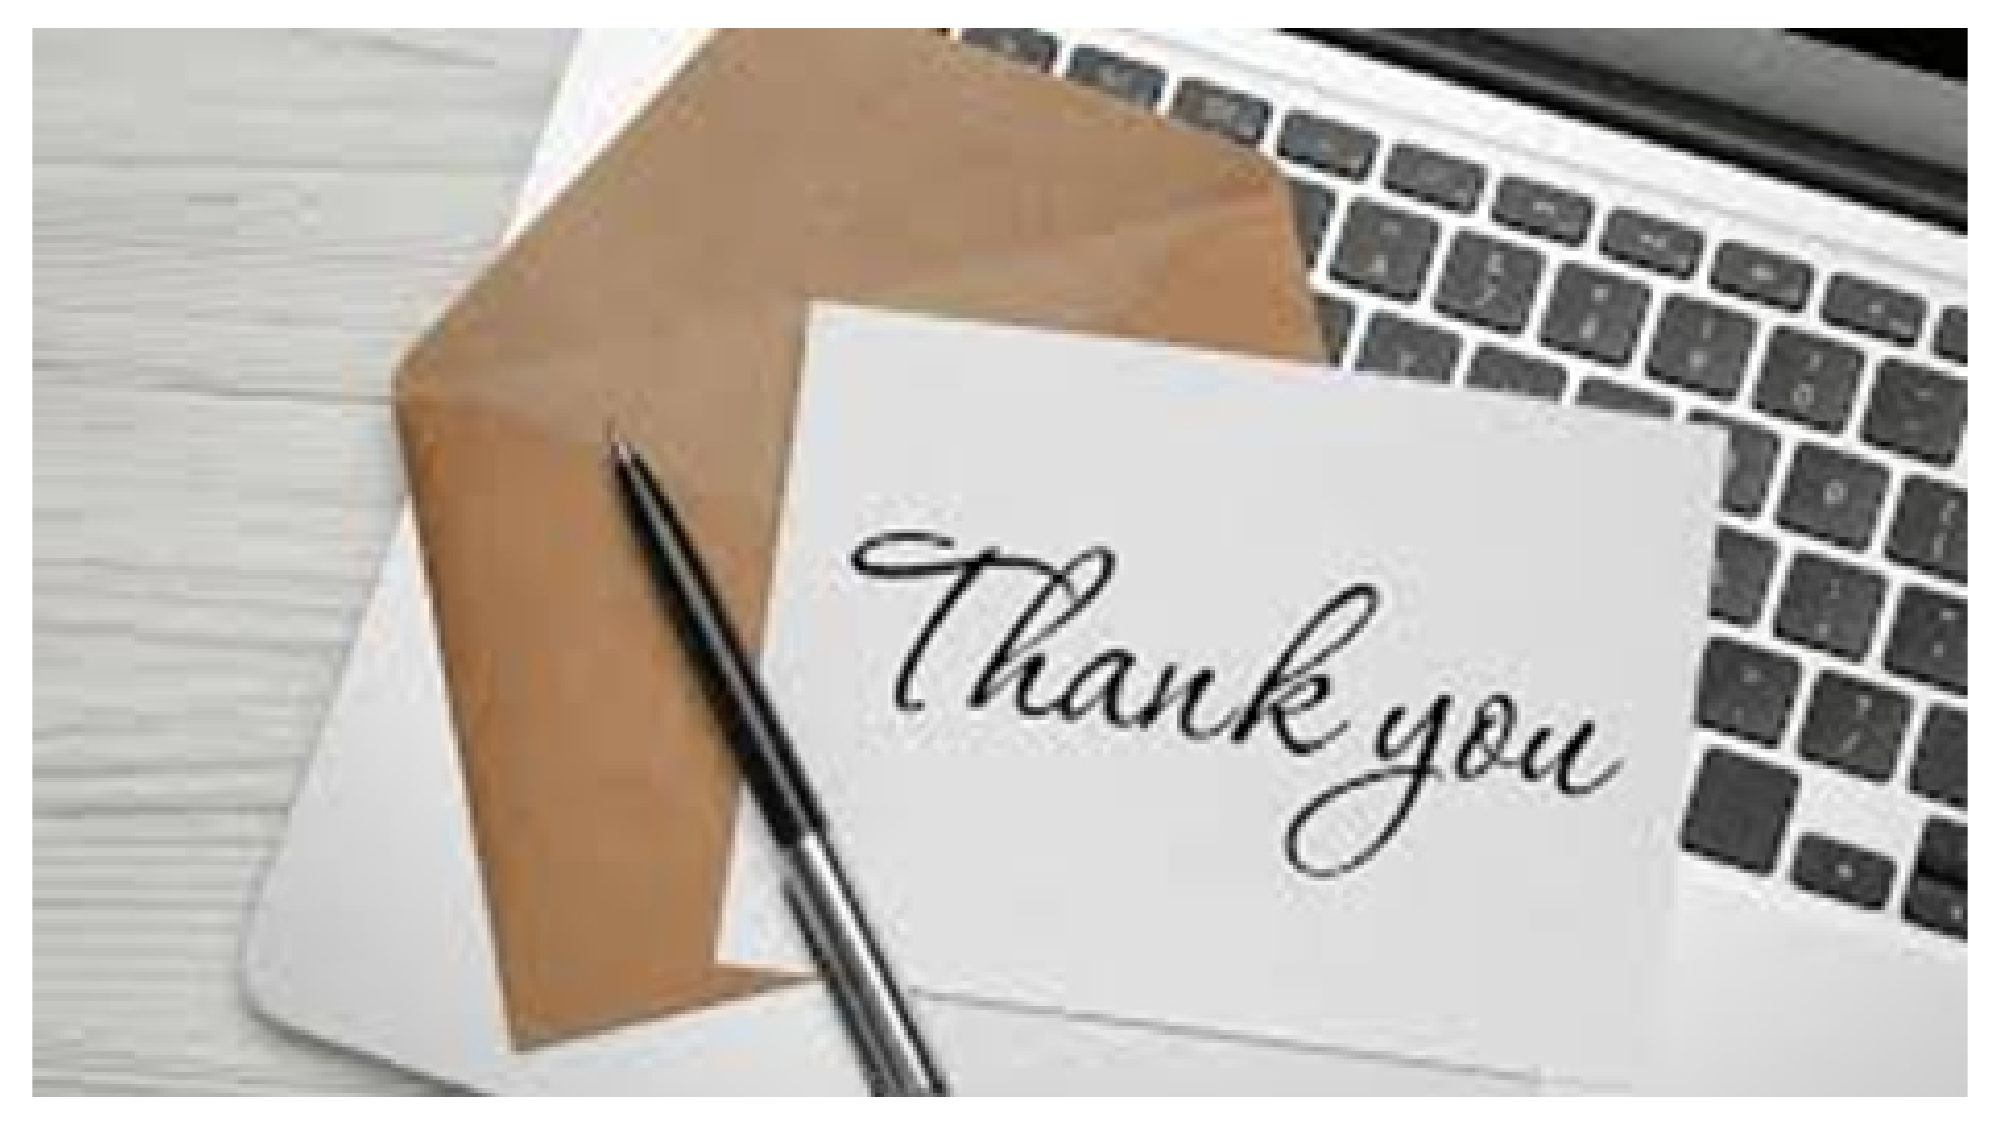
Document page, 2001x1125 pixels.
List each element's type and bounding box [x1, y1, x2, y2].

text_box [0, 0, 2000, 1125]
picture [31, 27, 1969, 1098]
